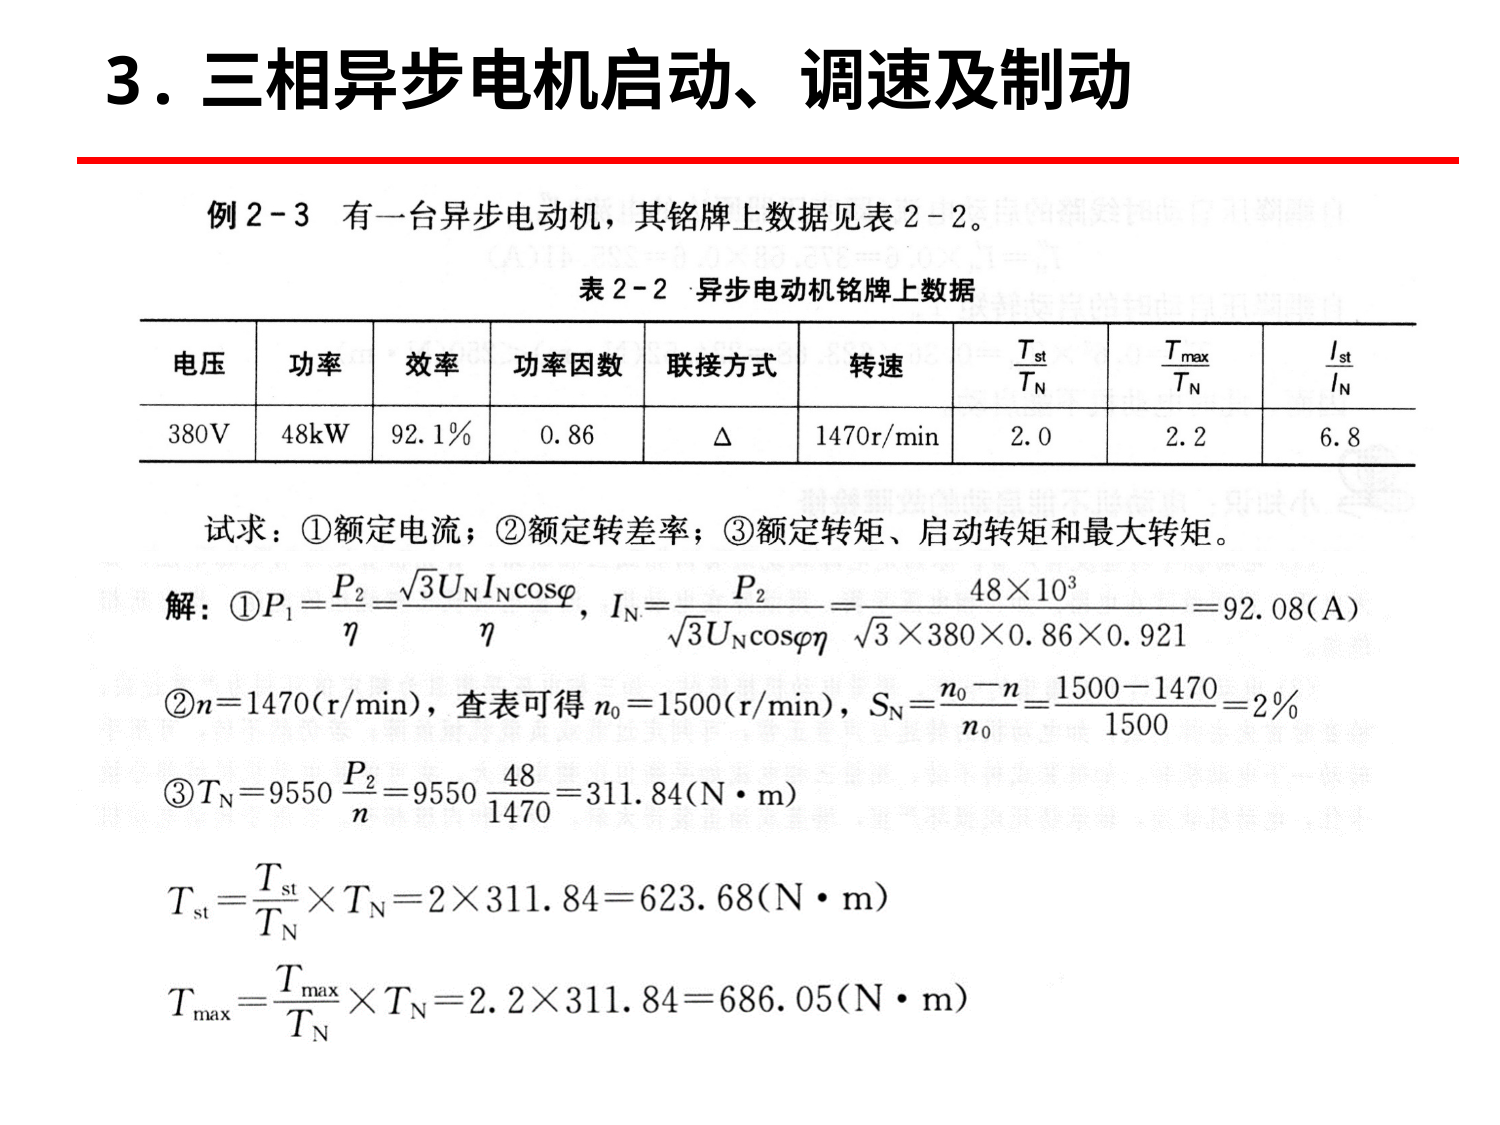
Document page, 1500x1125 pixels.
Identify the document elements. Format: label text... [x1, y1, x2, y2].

text_box 3.三相异步电机启动、调速及制动 [88, 30, 1465, 126]
picture [72, 562, 1403, 1048]
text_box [34, 184, 1441, 675]
